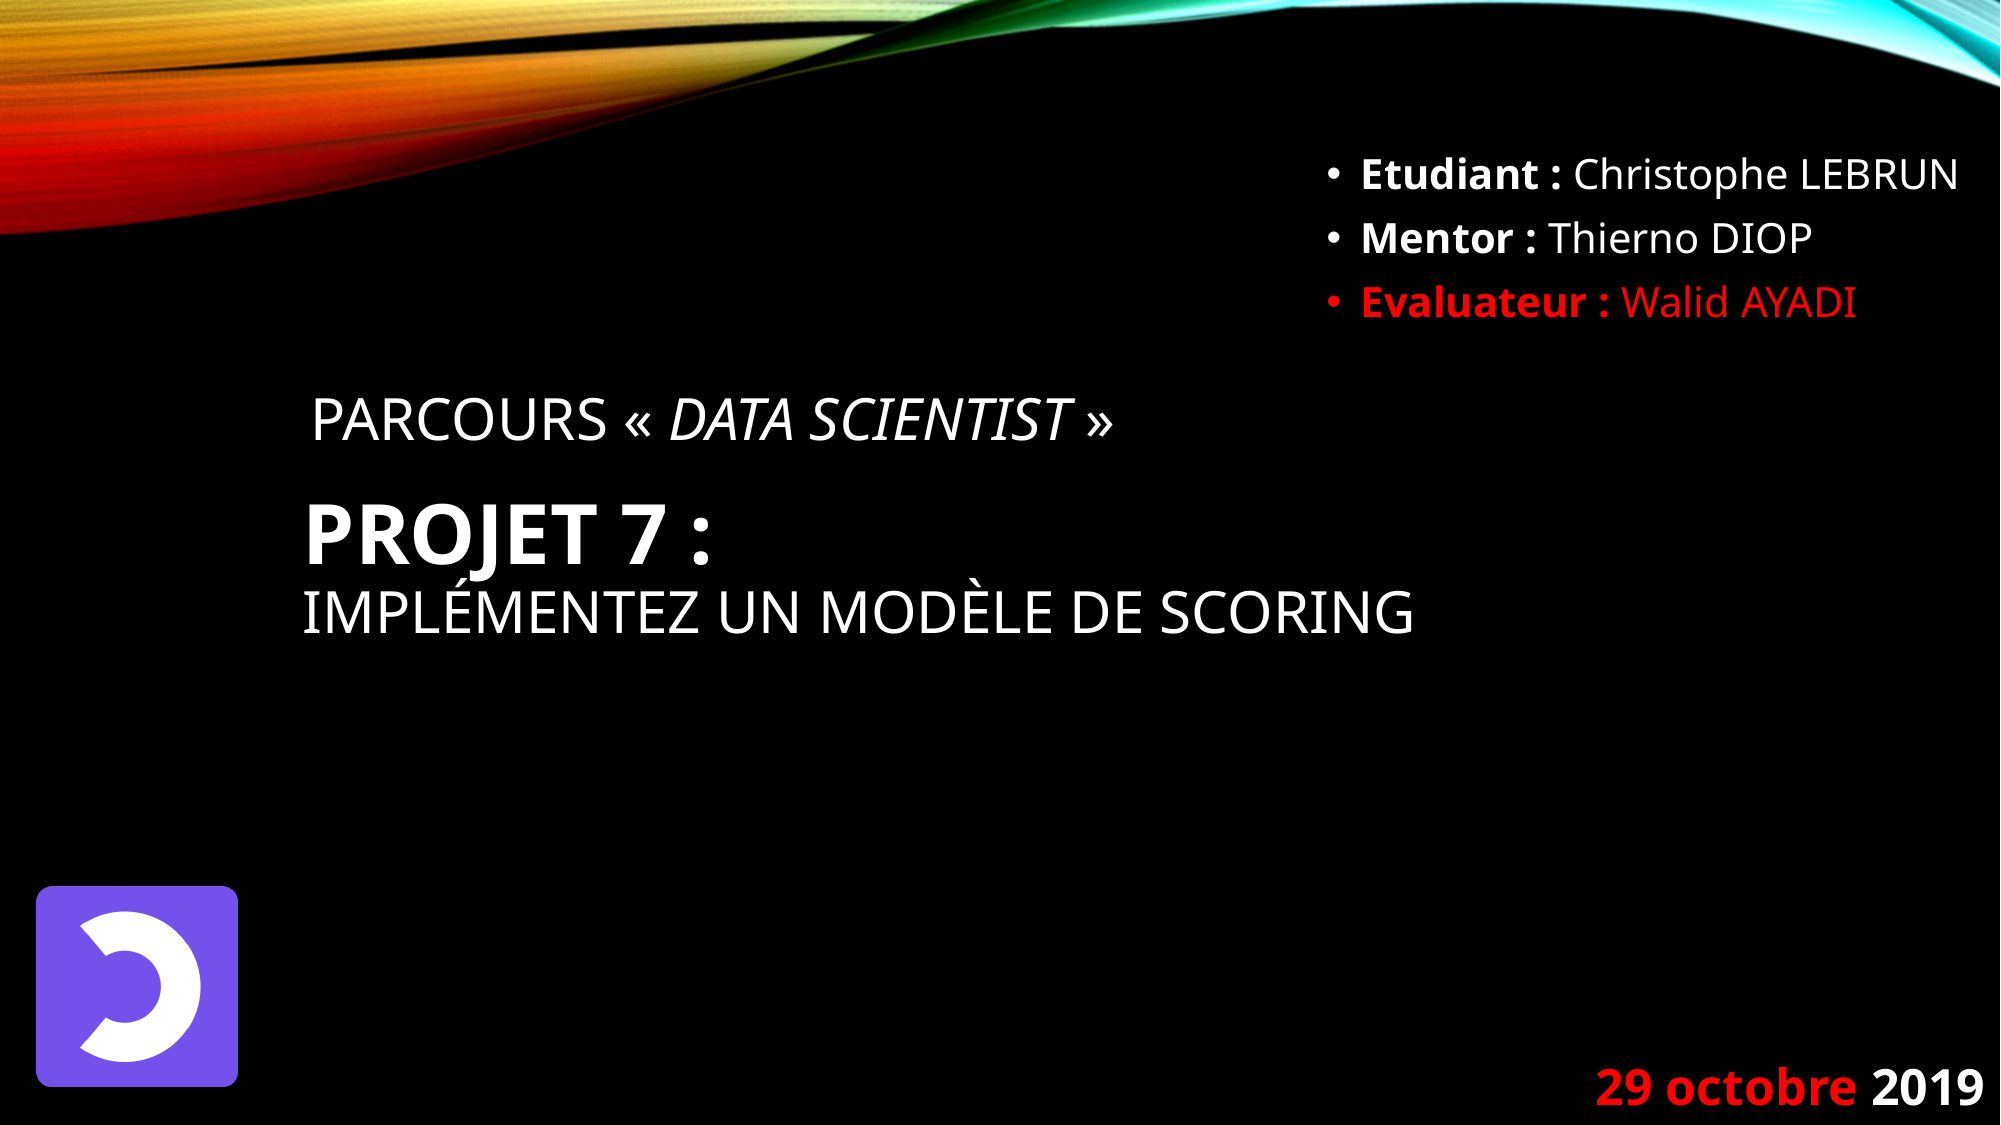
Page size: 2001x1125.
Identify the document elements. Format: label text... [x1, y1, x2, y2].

text_box Parcours « Data Scientist » [295, 374, 1389, 460]
picture [0, 0, 2000, 237]
subtitle Etudiant : Christophe Lebrun Mentor : Thierno Diop Evaluateur : Walid Ayadi [1311, 145, 2000, 361]
text_box 29 octobre 2019 [1579, 1048, 2000, 1124]
picture [36, 886, 238, 1088]
title Projet 7 : Implémentez un modèle de scoring [288, 512, 2000, 728]
